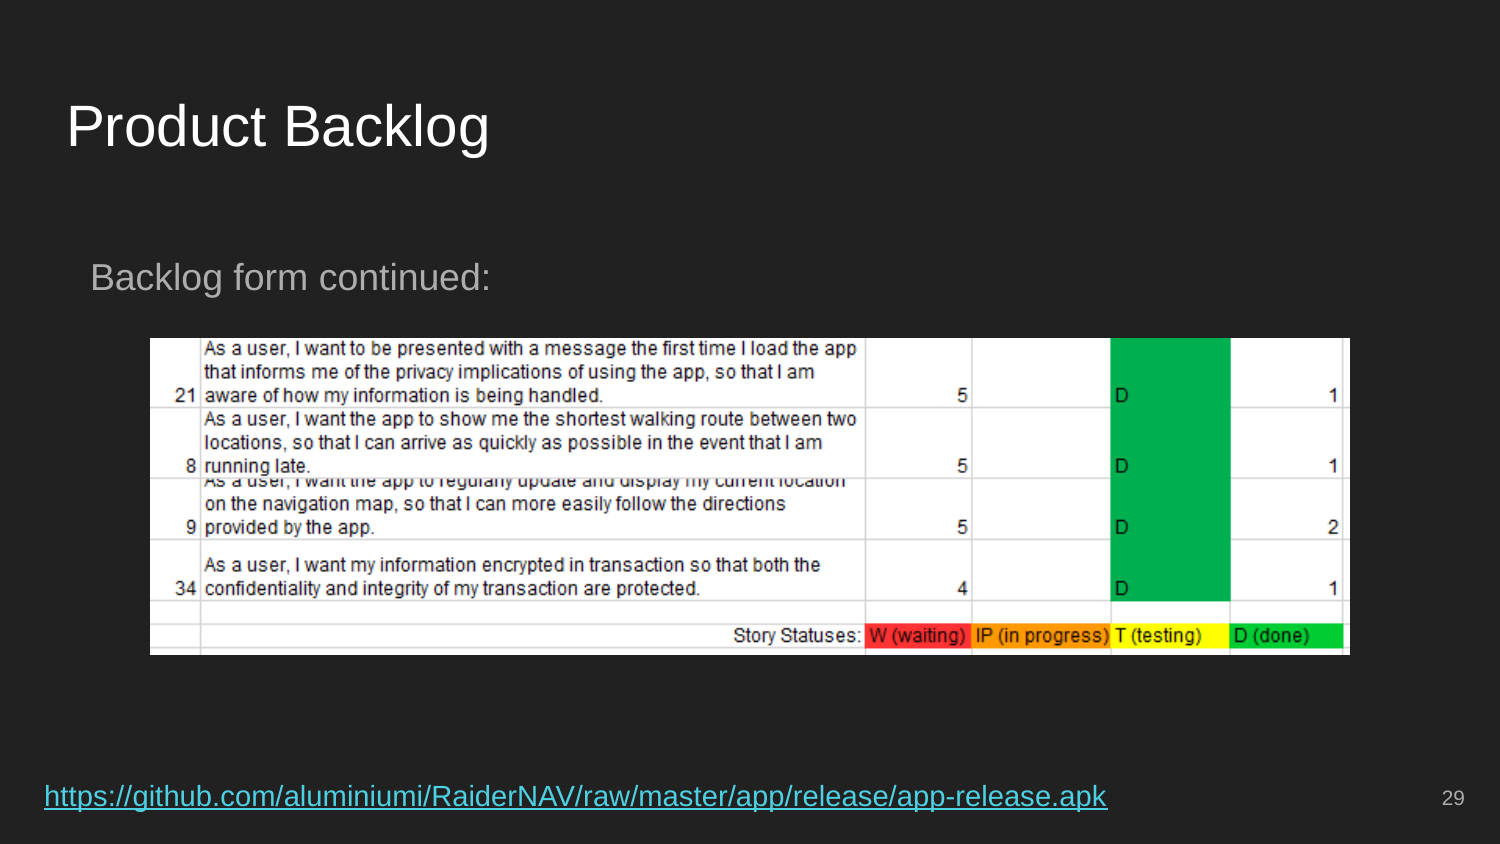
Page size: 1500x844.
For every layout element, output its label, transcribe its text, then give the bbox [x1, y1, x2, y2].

list Backlog form continued: [0, 231, 728, 326]
picture [150, 338, 1350, 655]
slide_number 29 [1389, 764, 1480, 830]
title Product Backlog [51, 72, 1449, 167]
list https://github.com/aluminiumi/RaiderNAV/raw/master/app/release/app-release.apk [0, 757, 1124, 838]
